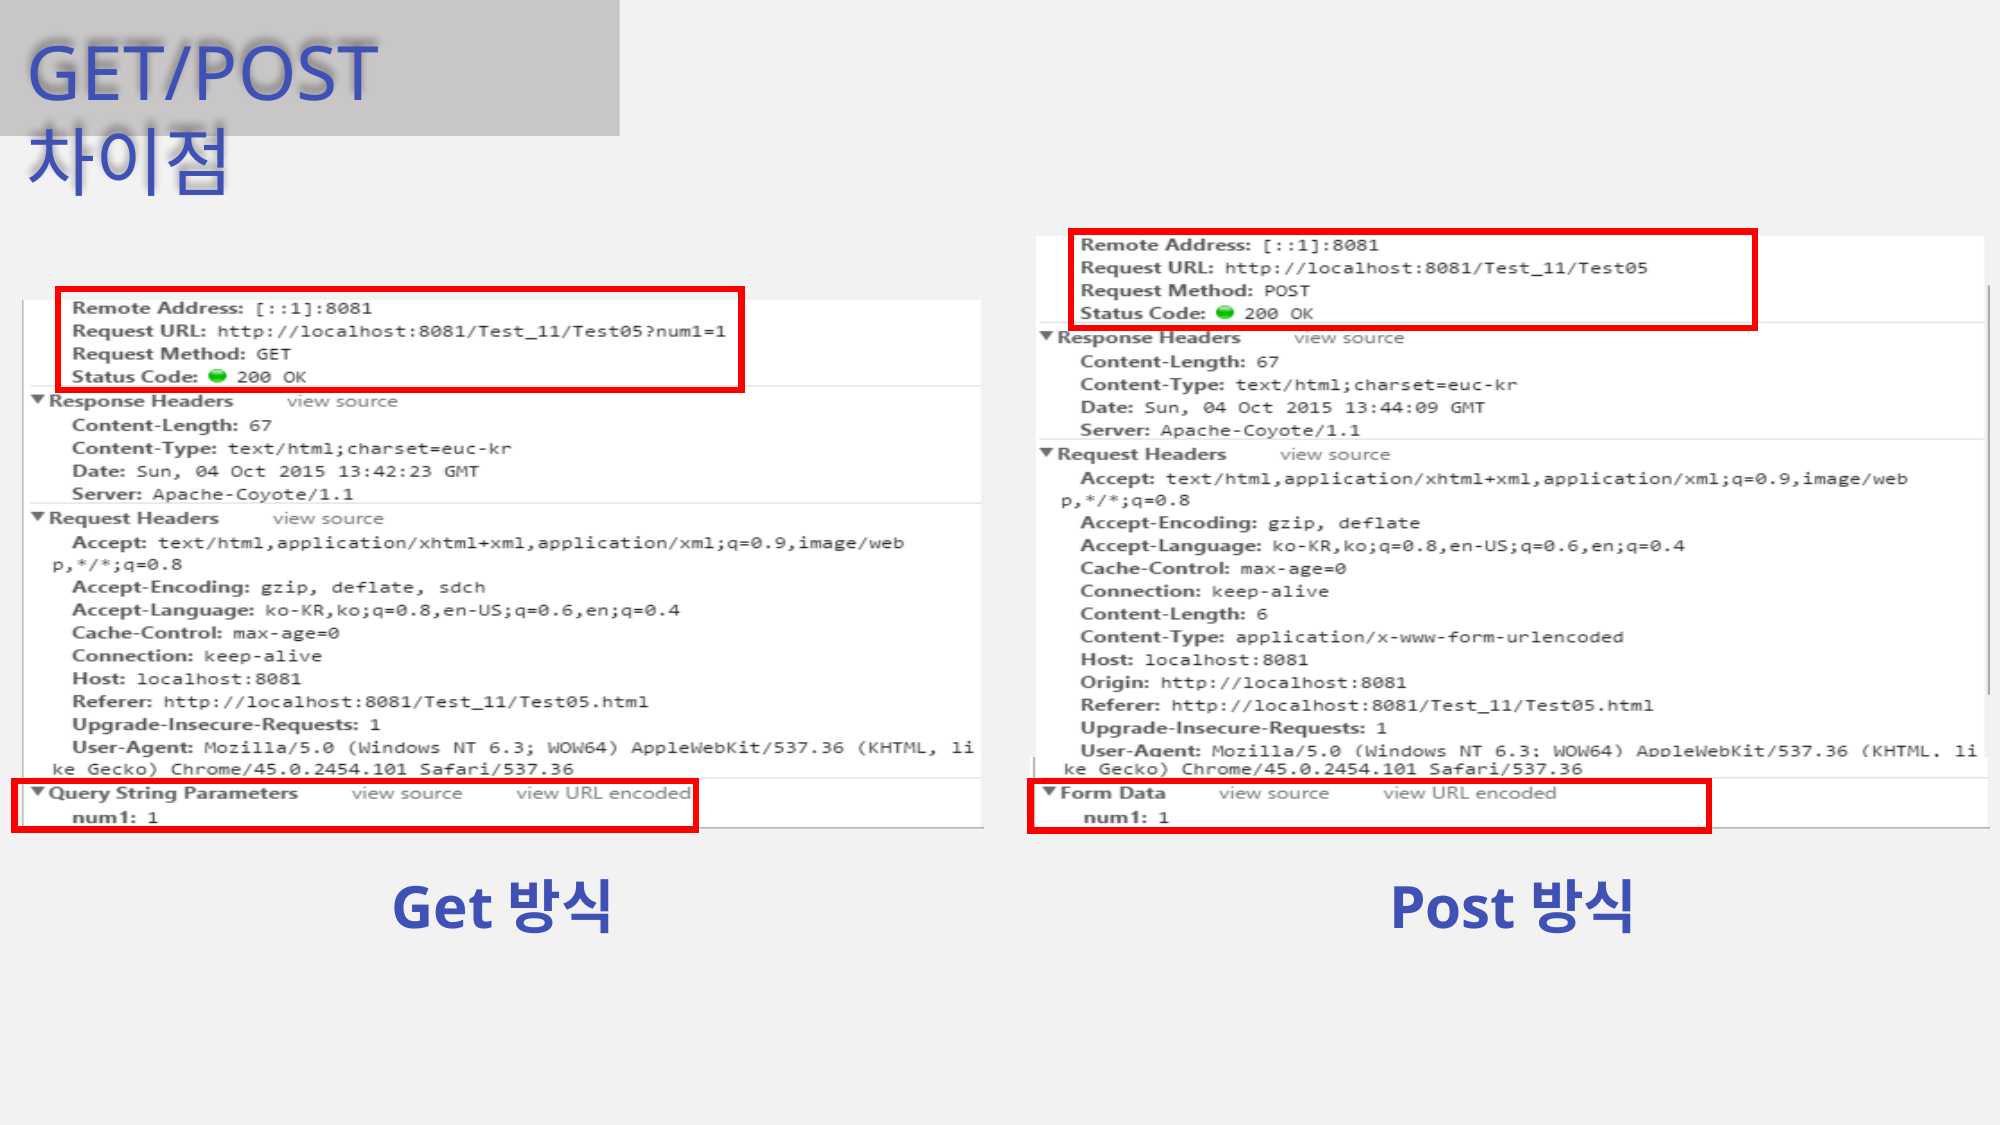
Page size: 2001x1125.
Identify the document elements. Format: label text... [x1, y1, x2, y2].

text_box GET/POST 차이점 [12, 18, 620, 214]
text_box [1070, 231, 1756, 236]
picture [22, 300, 985, 830]
text_box [13, 780, 22, 830]
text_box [1030, 236, 1991, 830]
text_box [57, 288, 743, 300]
text_box Get방식 [0, 862, 1039, 948]
text_box Post방식 [1039, 862, 2000, 948]
text_box [0, 0, 621, 137]
